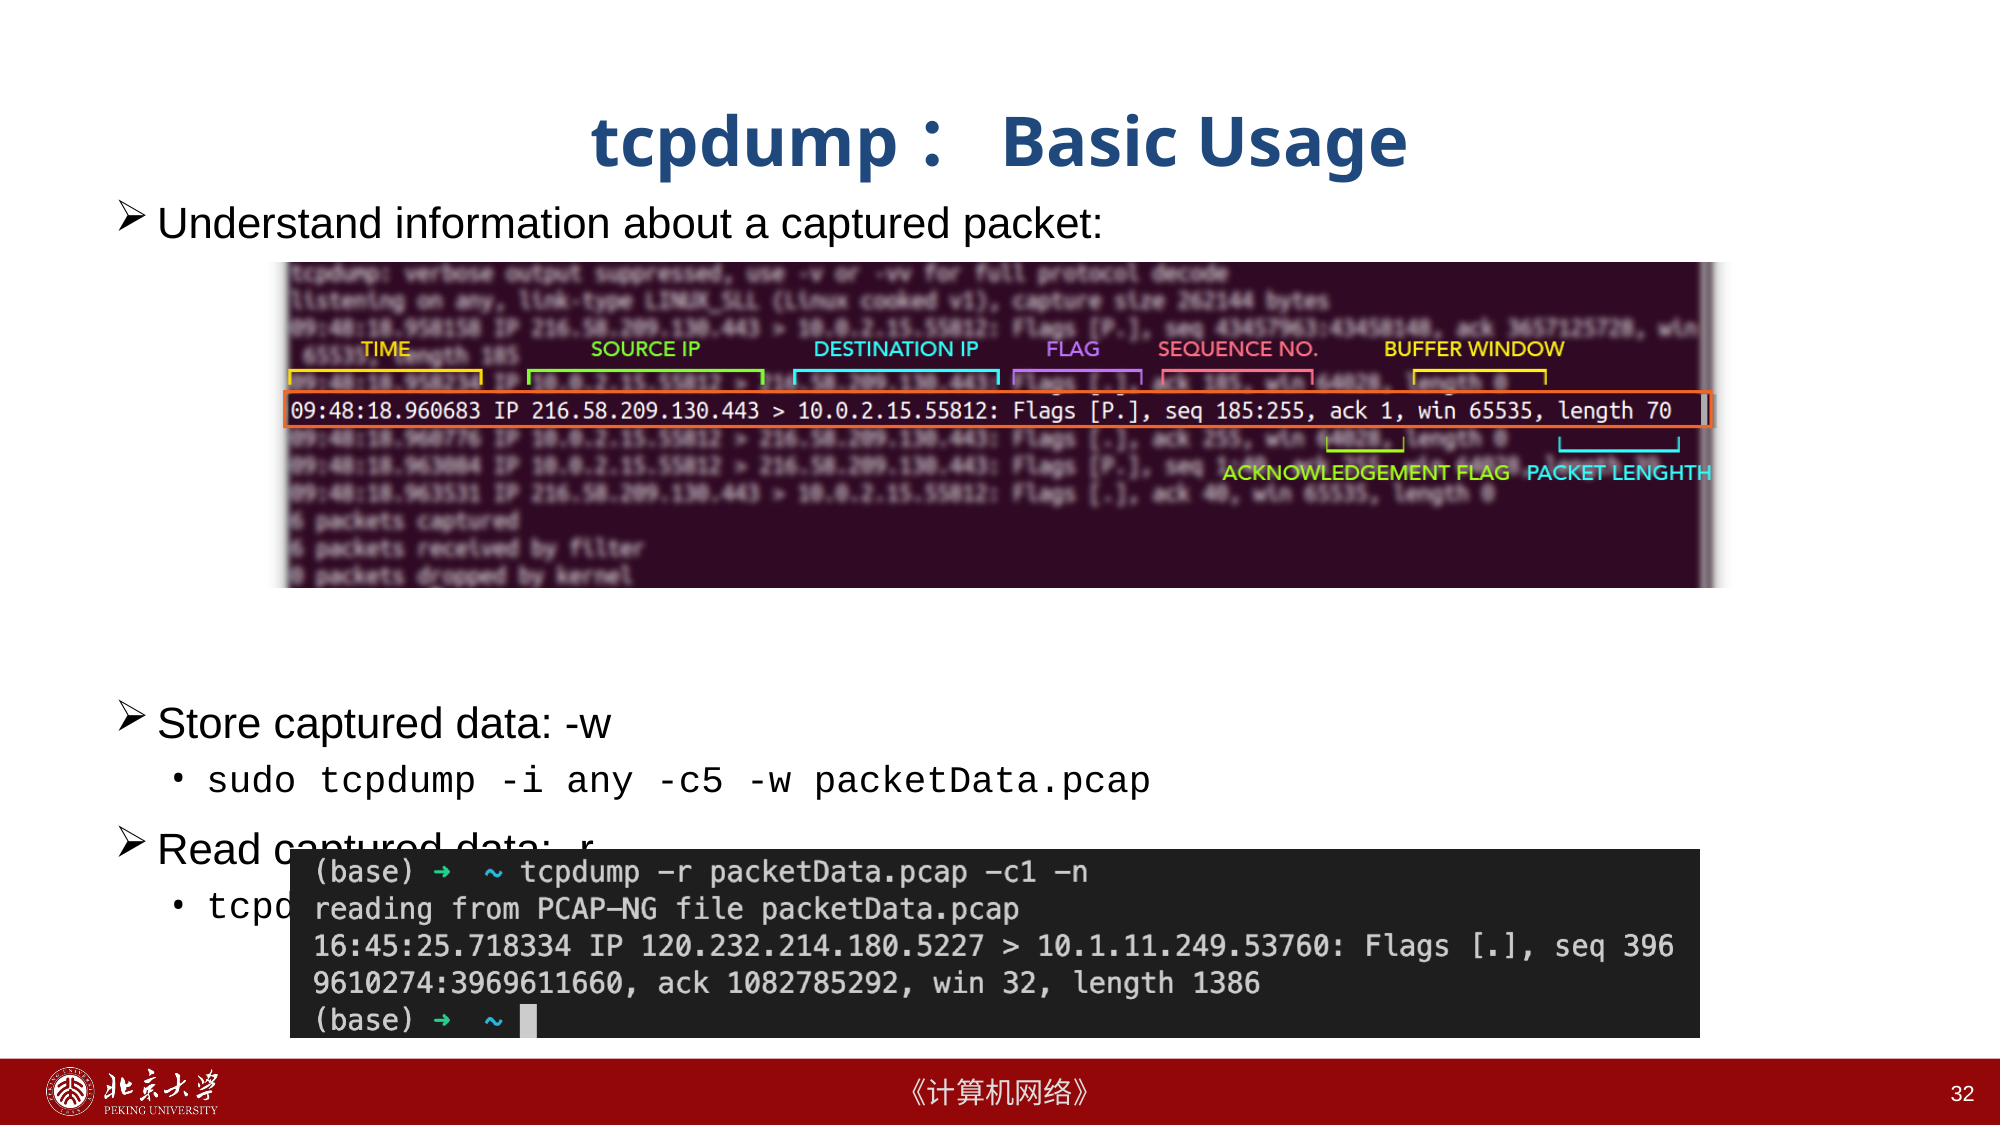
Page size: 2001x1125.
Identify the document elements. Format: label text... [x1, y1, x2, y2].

slide_number 32 [1522, 1072, 1990, 1125]
list Understand information about a captured packet: Store captured data: -w sudo tcpdump -i any -c5 -w packetData.pcap Read captured data: -r tcpdump –r packetData.pcap # append any trailing flags you want [99, 187, 1900, 930]
title tcpdump：Basic Usage [99, 45, 1900, 187]
picture [262, 262, 1738, 588]
picture [46, 1067, 218, 1116]
picture [289, 849, 1701, 1038]
